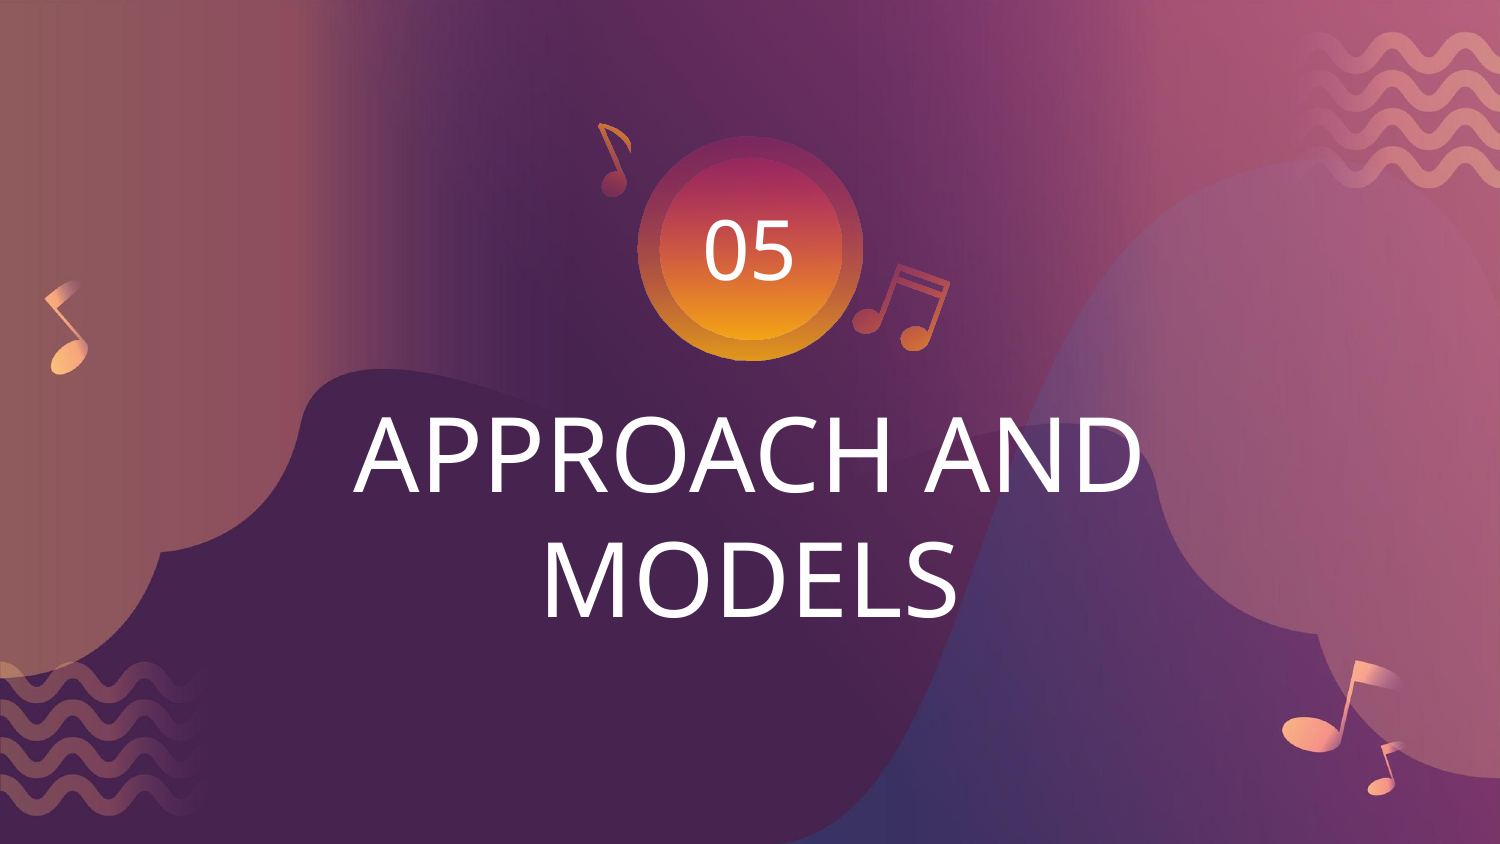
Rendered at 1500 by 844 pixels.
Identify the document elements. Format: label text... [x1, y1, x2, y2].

picture [0, 0, 1500, 844]
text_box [571, 120, 972, 374]
title APPROACH AND MODELS [119, 373, 1381, 663]
